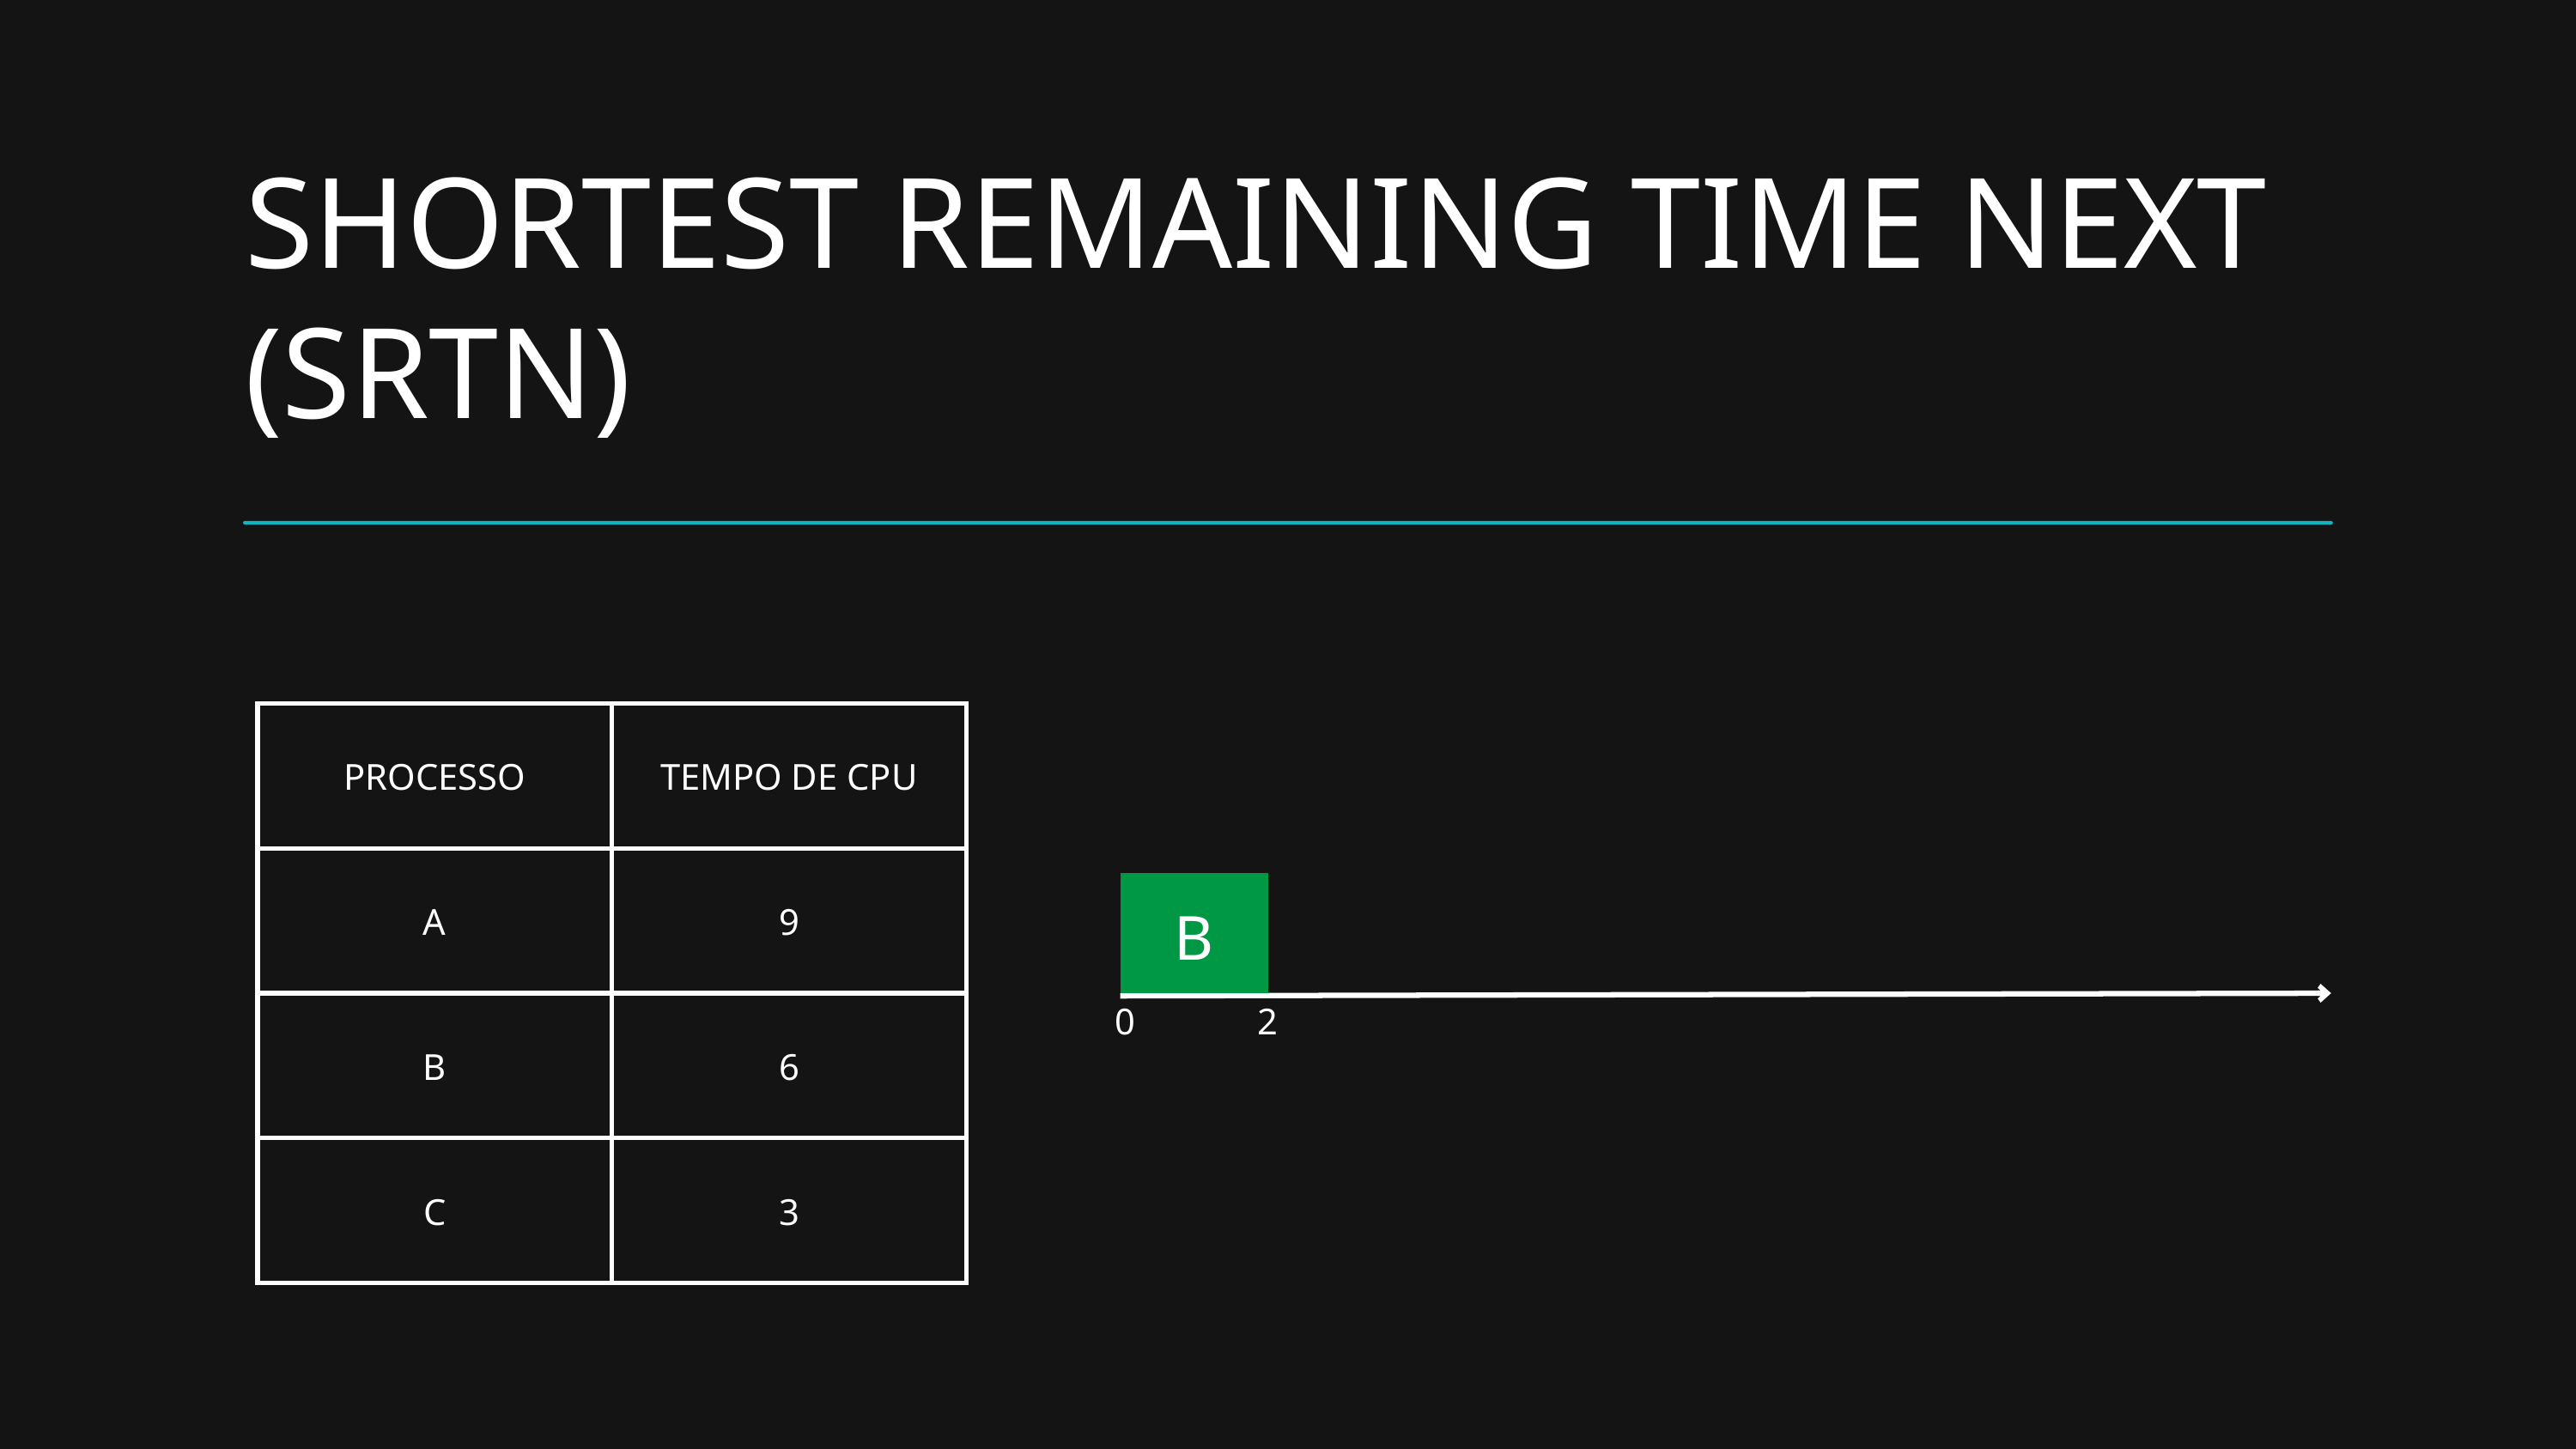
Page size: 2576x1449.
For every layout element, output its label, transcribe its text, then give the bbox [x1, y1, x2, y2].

table_header TEMPO DE CPU [614, 713, 964, 846]
text_box 0 [1115, 991, 1136, 1042]
table_cell 6 [614, 996, 964, 1136]
table_cell C [260, 1140, 610, 1281]
table_cell 9 [614, 851, 964, 991]
table_cell 3 [614, 1140, 964, 1281]
table_cell B [260, 996, 610, 1136]
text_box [244, 144, 2331, 704]
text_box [1120, 872, 1268, 994]
table_cell A [260, 851, 610, 991]
text_box 2 [1257, 991, 1279, 1042]
table_header PROCESSO [260, 713, 610, 846]
text_box [1279, 986, 2331, 1000]
